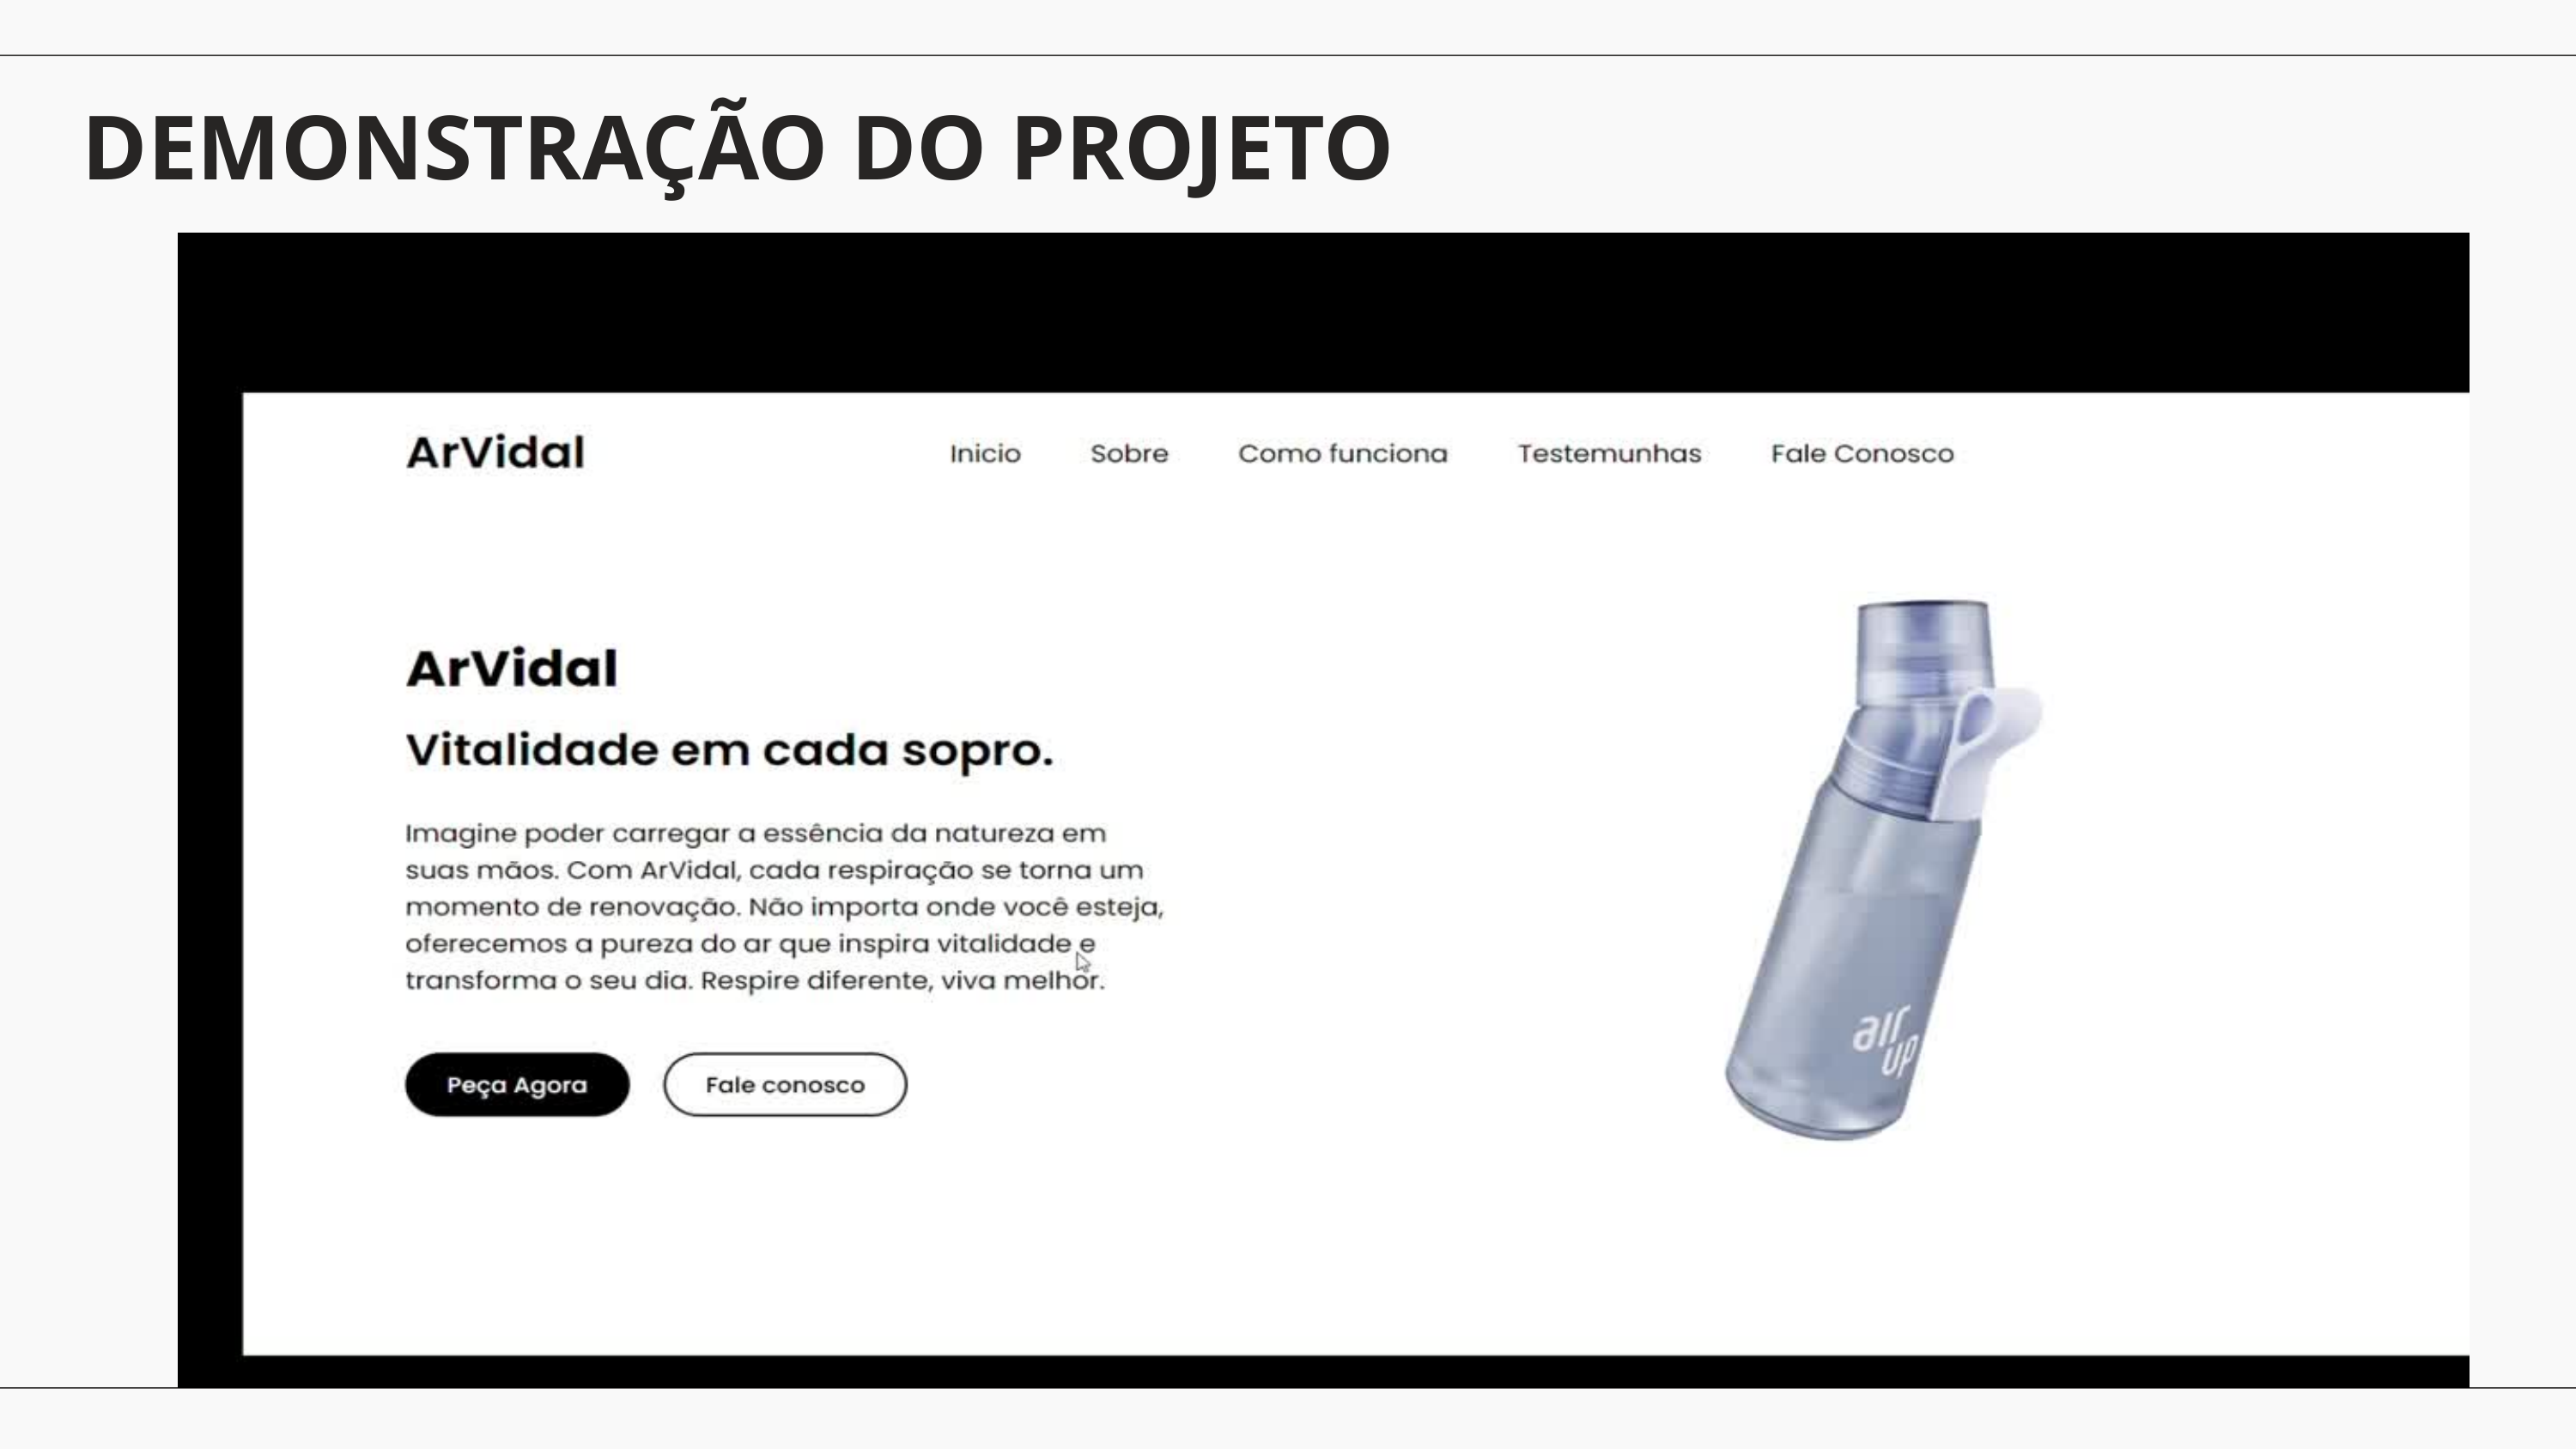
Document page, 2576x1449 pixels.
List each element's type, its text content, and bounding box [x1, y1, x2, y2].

text_box DEMONSTRAÇÃO DO PROJETO [82, 73, 1504, 198]
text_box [177, 232, 2470, 1389]
